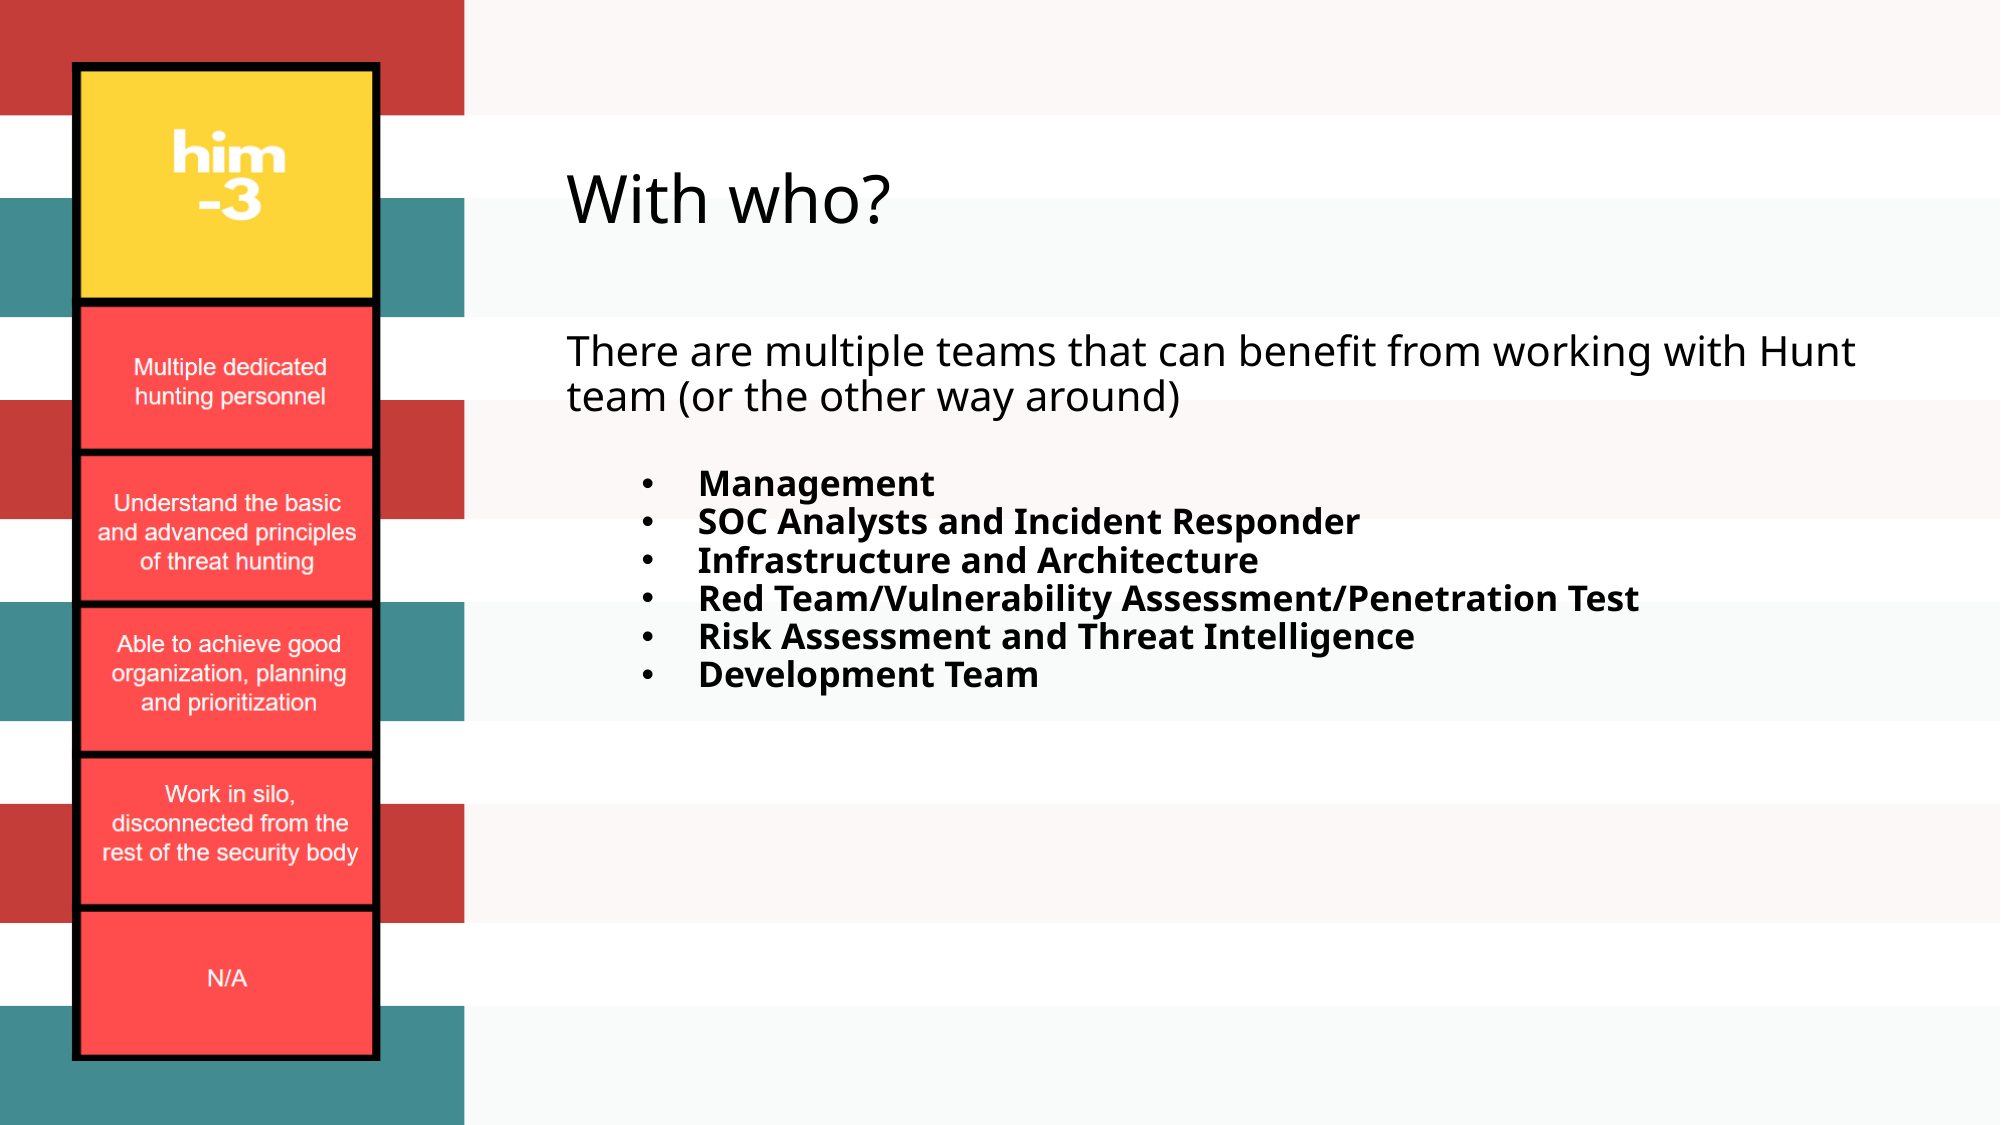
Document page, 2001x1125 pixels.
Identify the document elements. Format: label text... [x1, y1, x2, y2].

list There are multiple teams that can benefit from working with Hunt team (or the other way around) Management SOC Analysts and Incident Responder Infrastructure and Architecture Red Team/Vulnerability Assessment/Penetration Test Risk Assessment and Threat Intelligence Development Team [551, 315, 1902, 1043]
picture [71, 56, 381, 1069]
title With who? [551, 117, 1902, 254]
